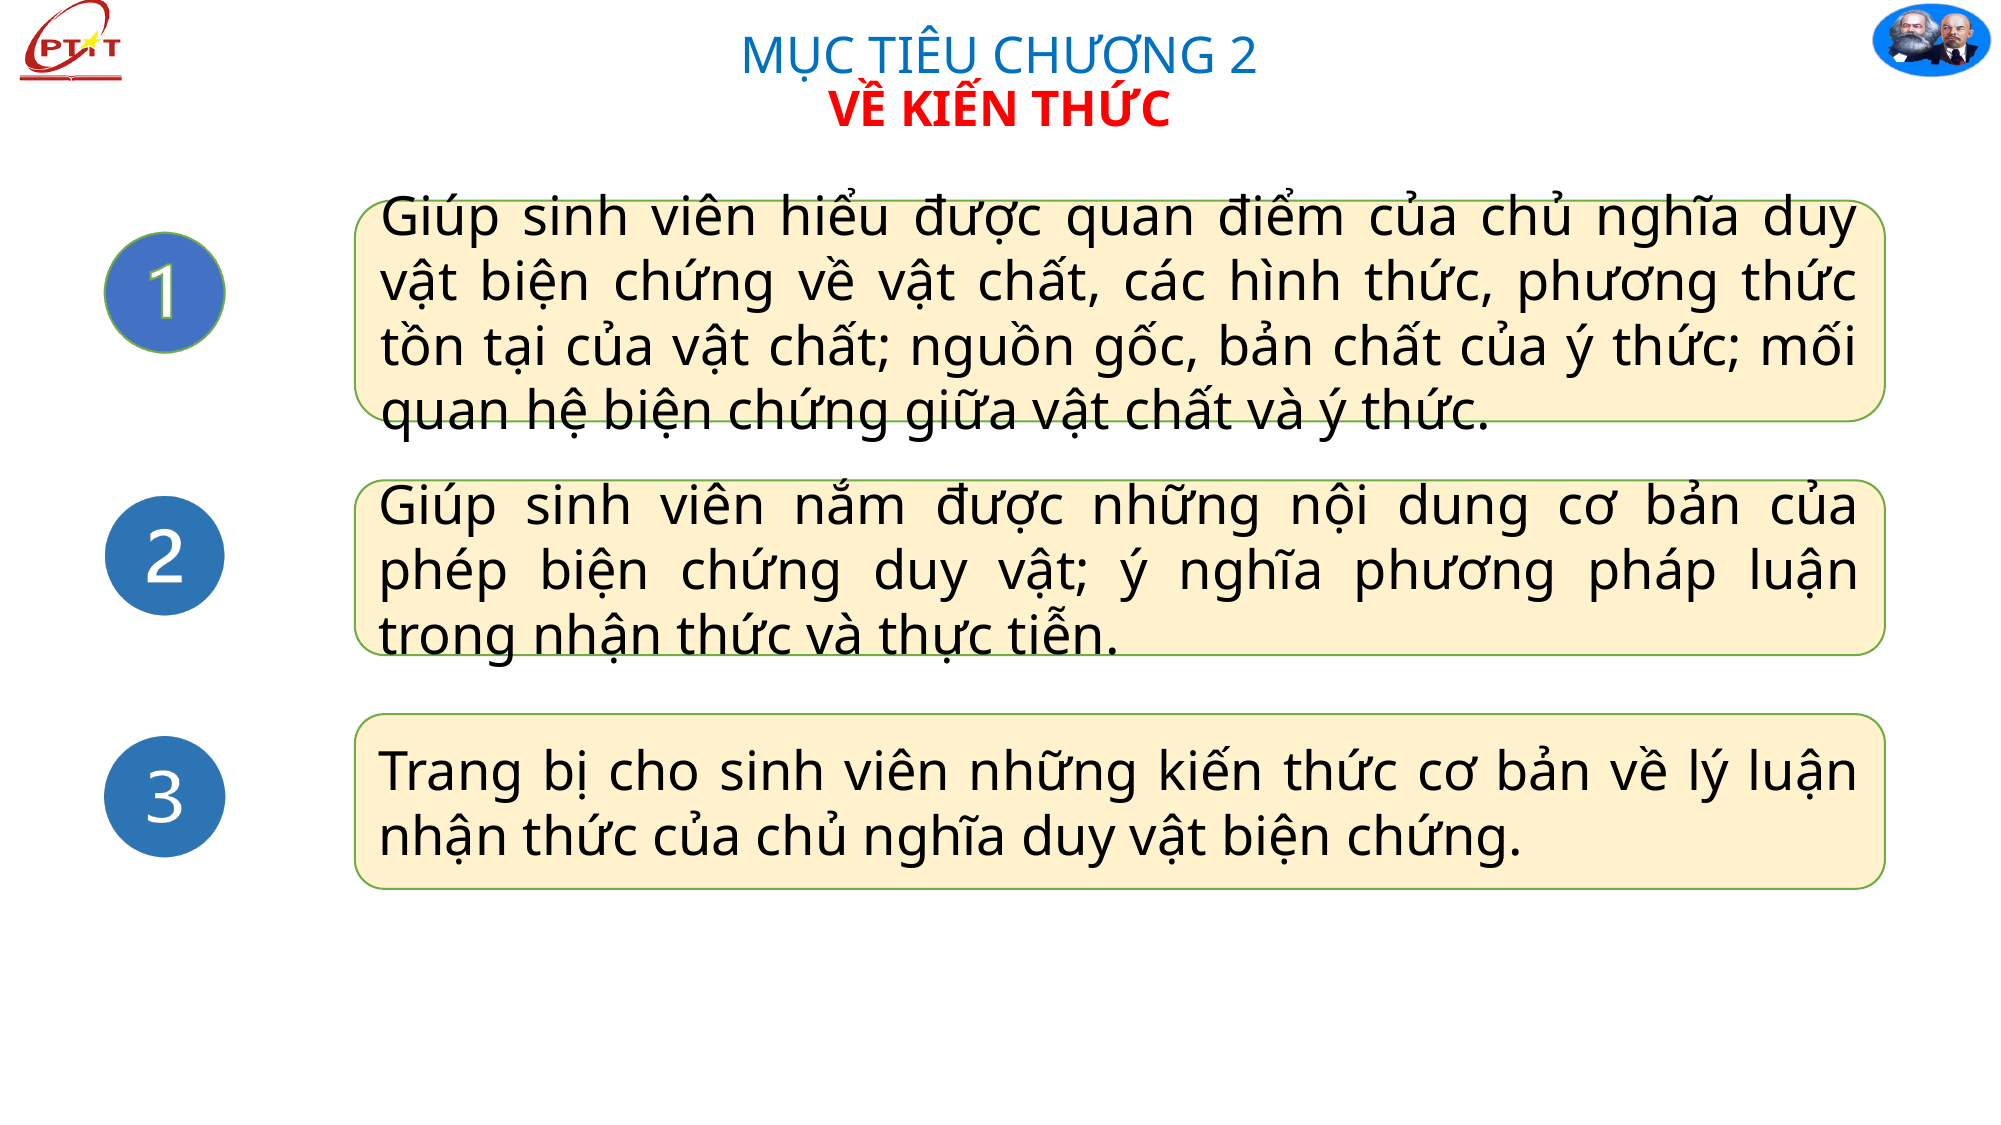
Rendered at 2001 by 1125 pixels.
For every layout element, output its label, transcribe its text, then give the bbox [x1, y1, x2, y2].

picture [89, 480, 240, 631]
picture [89, 217, 240, 368]
text_box Giúp sinh viên nắm được những nội dung cơ bản của phép biện chứng duy vật; ý nghĩa phương pháp luận trong nhận thức và thực tiễn. [353, 479, 1886, 657]
text_box Giúp sinh viên hiểu được quan điểm của chủ nghĩa duy vật biện chứng về vật chất, các hình thức, phương thức tồn tại của vật chất; nguồn gốc, bản chất của ý thức; mối quan hệ biện chứng giữa vật chất và ý thức. [353, 199, 1886, 423]
picture [1864, 0, 2000, 81]
text_box Trang bị cho sinh viên những kiến thức cơ bản về lý luận nhận thức của chủ nghĩa duy vật biện chứng. [353, 713, 1886, 890]
picture [0, 0, 138, 81]
title MỤC TIÊU CHƯƠNG 2 VỀ KIẾN THỨC [137, 22, 1863, 146]
picture [89, 721, 240, 872]
